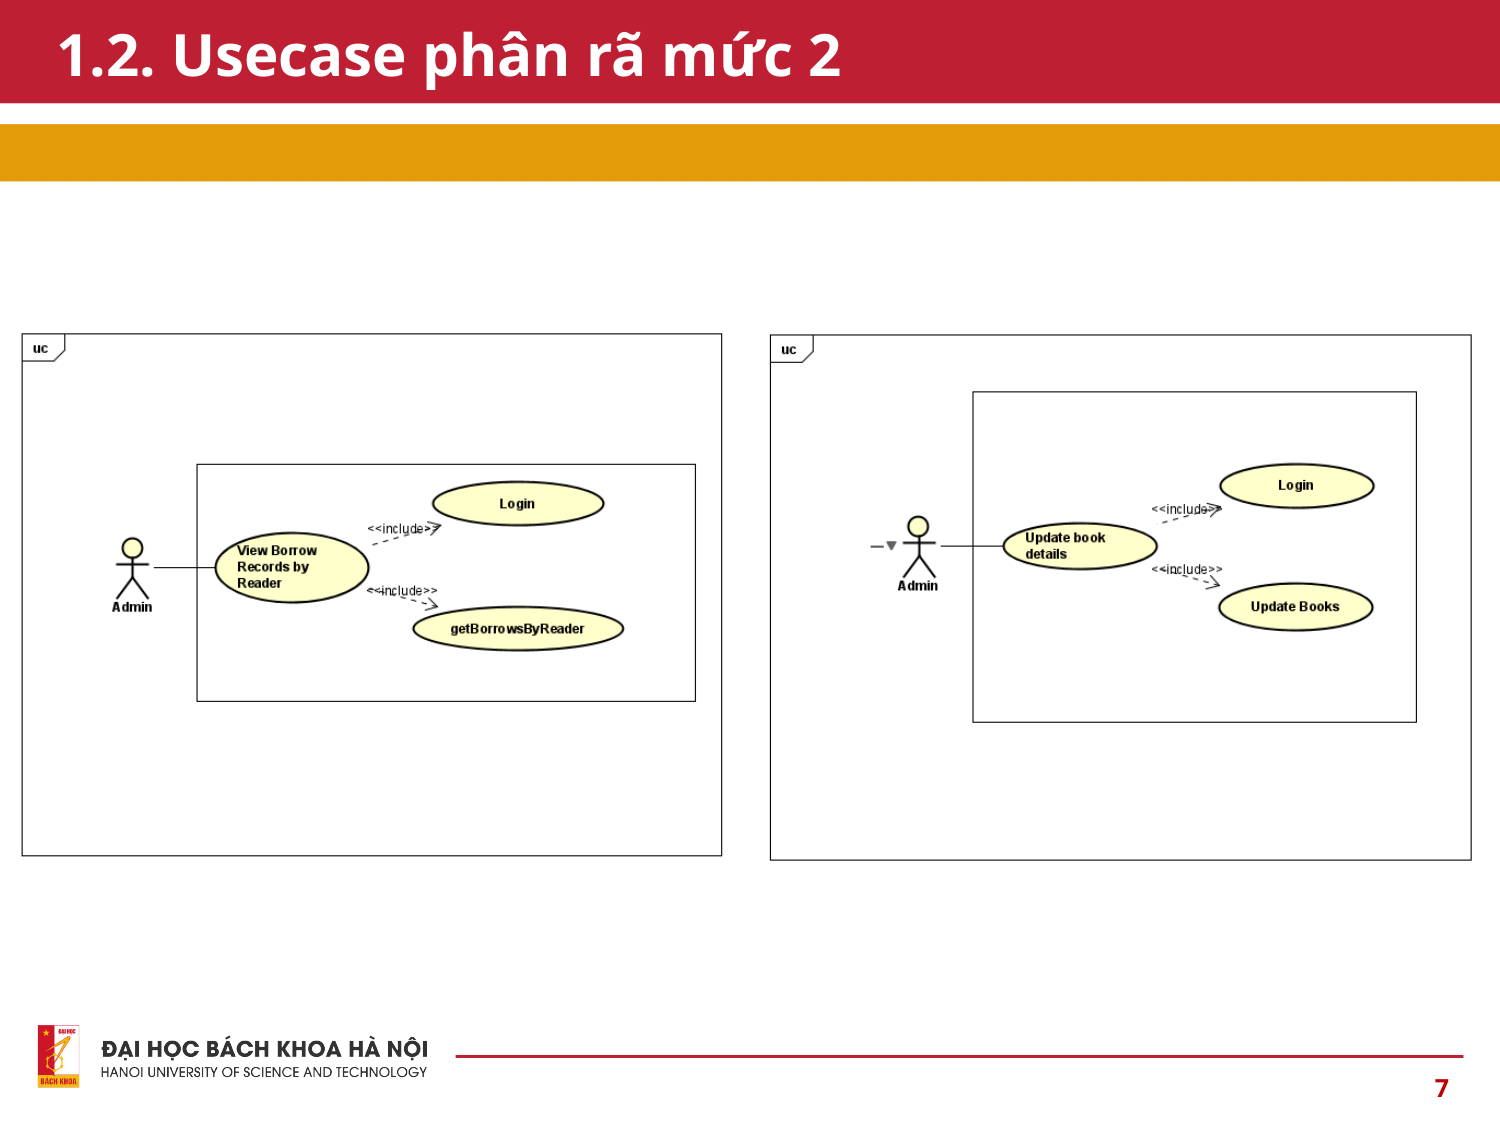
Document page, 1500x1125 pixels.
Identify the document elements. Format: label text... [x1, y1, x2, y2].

title 1.2. Usecase phân rã mức 2 [41, 18, 1459, 90]
slide_number 7 [1126, 1065, 1464, 1125]
picture [0, 0, 1500, 1125]
